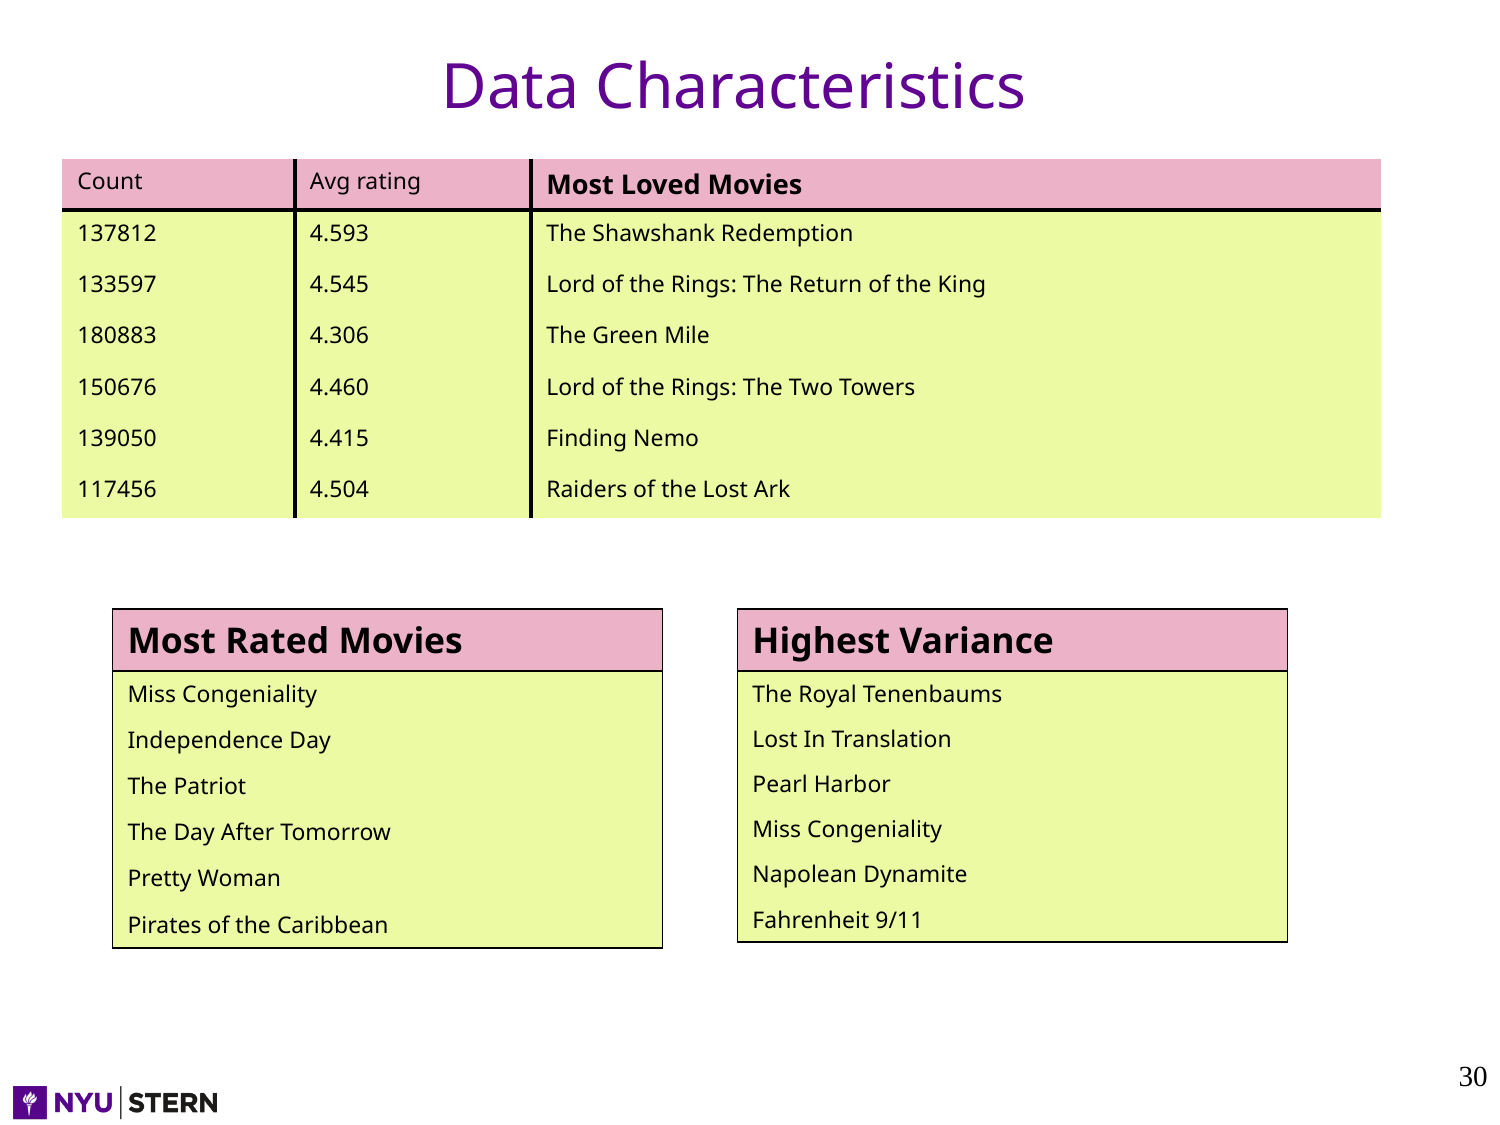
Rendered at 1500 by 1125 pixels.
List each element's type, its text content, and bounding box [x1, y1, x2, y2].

table_cell 139050 [62, 415, 293, 466]
picture [0, 1038, 230, 1125]
title Data Characteristics [75, 43, 1394, 125]
table_cell Lord of the Rings: The Two Towers [533, 364, 1381, 415]
table_cell Miss Congeniality [113, 672, 662, 717]
table_cell Pirates of the Caribbean [113, 902, 662, 947]
table_cell The Patriot [113, 763, 662, 809]
table_cell Pearl Harbor [738, 761, 1287, 806]
table_cell 4.306 [297, 313, 529, 364]
table_cell Independence Day [113, 717, 662, 763]
table_cell 150676 [62, 364, 293, 415]
table_cell Pretty Woman [113, 856, 662, 902]
table_cell 4.593 [297, 212, 529, 261]
table_cell The Green Mile [533, 313, 1381, 364]
table_cell Miss Congeniality [738, 806, 1287, 852]
table_cell The Day After Tomorrow [113, 809, 662, 856]
table_cell The Royal Tenenbaums [738, 672, 1287, 716]
table_cell 180883 [62, 313, 293, 364]
table_cell Fahrenheit 9/11 [738, 897, 1287, 941]
table_cell Lost In Translation [738, 716, 1287, 761]
table_cell 137812 [62, 212, 293, 261]
table_cell 117456 [62, 466, 293, 518]
table_cell The Shawshank Redemption [533, 212, 1381, 261]
table_header Most Rated Movies [113, 610, 662, 670]
table_cell 4.460 [297, 364, 529, 415]
table_cell 4.415 [297, 415, 529, 466]
table_header Avg rating [297, 159, 529, 208]
table_cell 4.504 [297, 466, 529, 518]
table_cell Lord of the Rings: The Return of the King [533, 261, 1381, 313]
list Most Loved Movies [75, 158, 1394, 824]
table_header Count [62, 159, 293, 208]
table_cell Finding Nemo [533, 415, 1381, 466]
table_cell Raiders of the Lost Ark [533, 466, 1381, 518]
table_cell 133597 [62, 261, 293, 313]
slide_number 30 [1164, 1049, 1500, 1101]
table_cell Napolean Dynamite [738, 852, 1287, 897]
table_header Most Loved Movies [533, 159, 1381, 208]
table_header Highest Variance [738, 610, 1287, 670]
table_cell 4.545 [297, 261, 529, 313]
